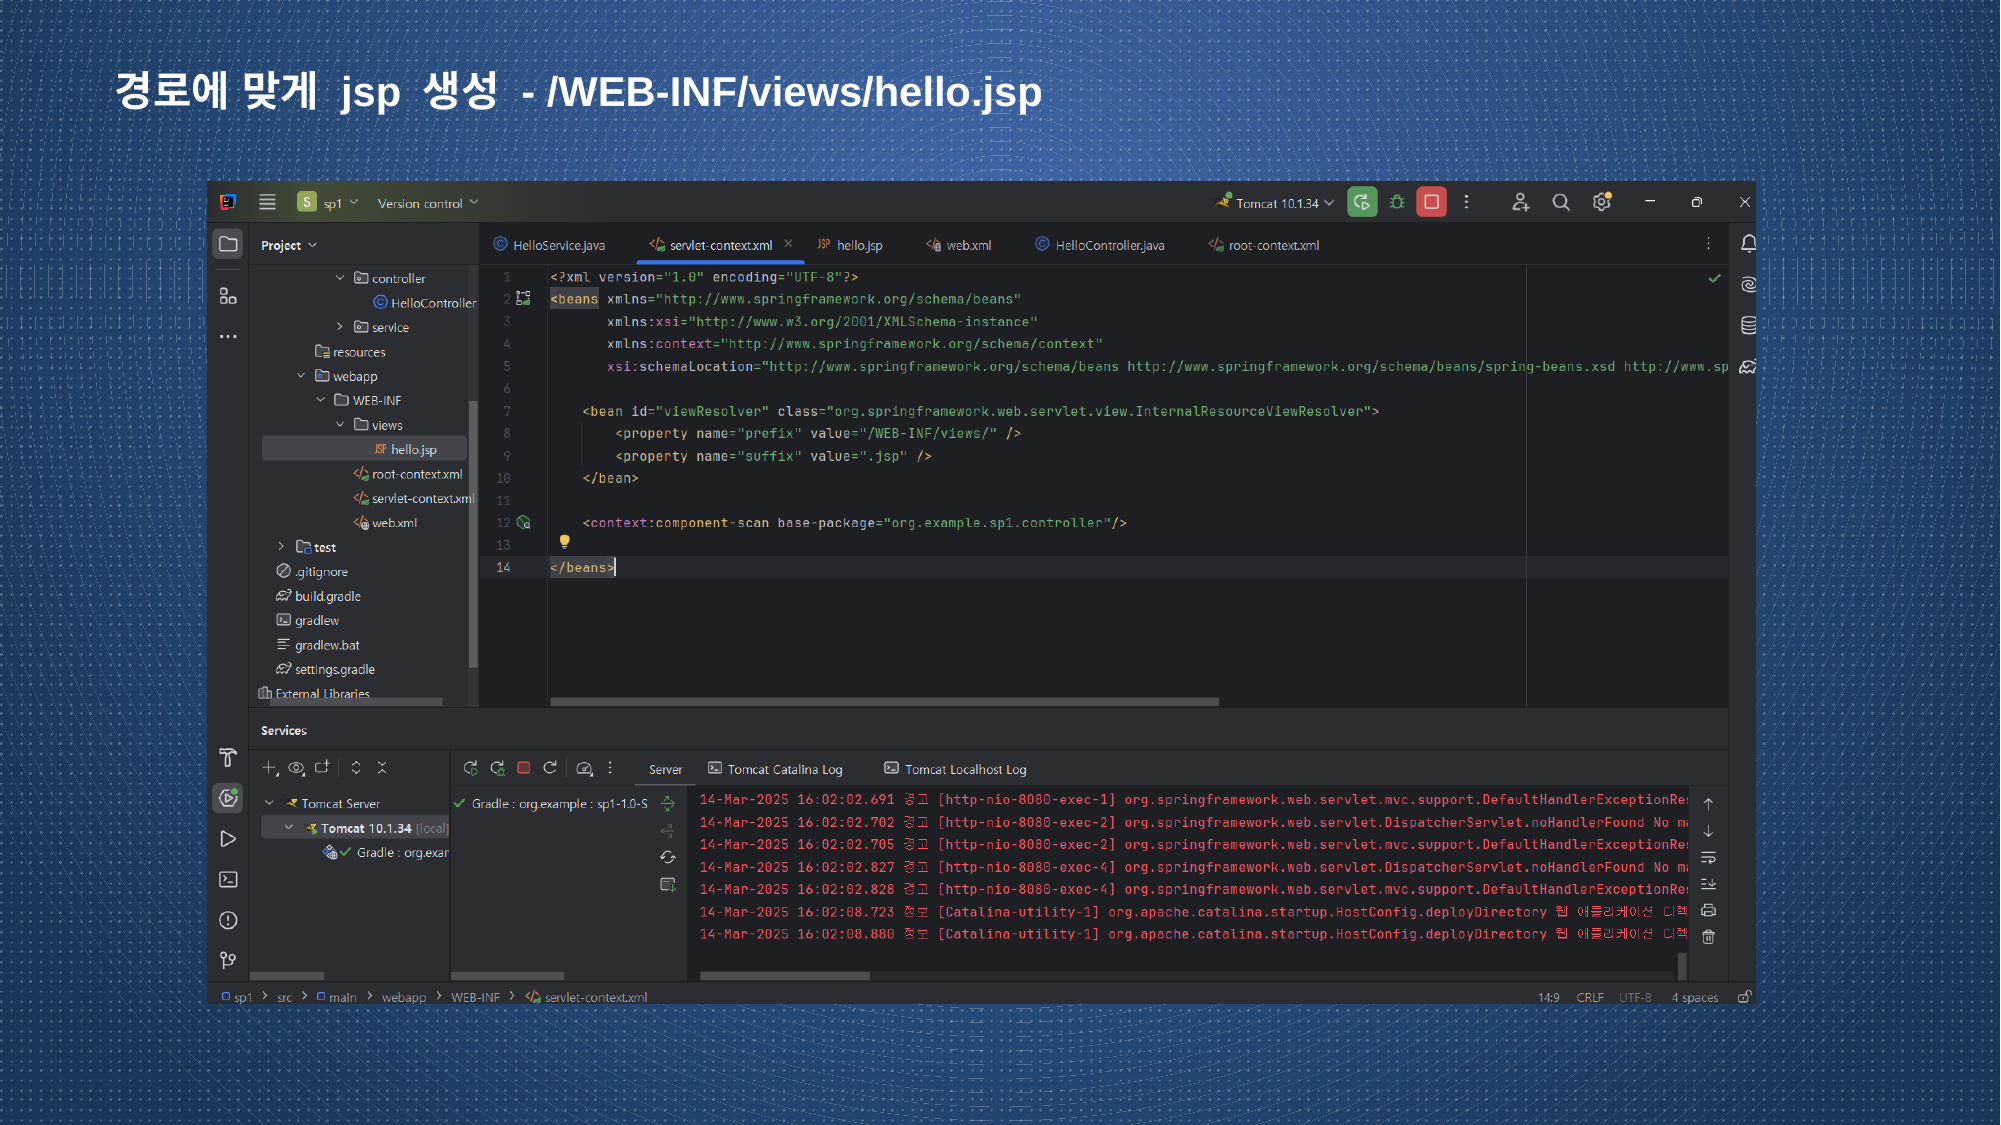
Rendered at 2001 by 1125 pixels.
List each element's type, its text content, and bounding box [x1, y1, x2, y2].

title 경로에 맞게 jsp 생성 - /WEB-INF/views/hello.jsp [99, 48, 1900, 131]
picture [206, 181, 1756, 1004]
